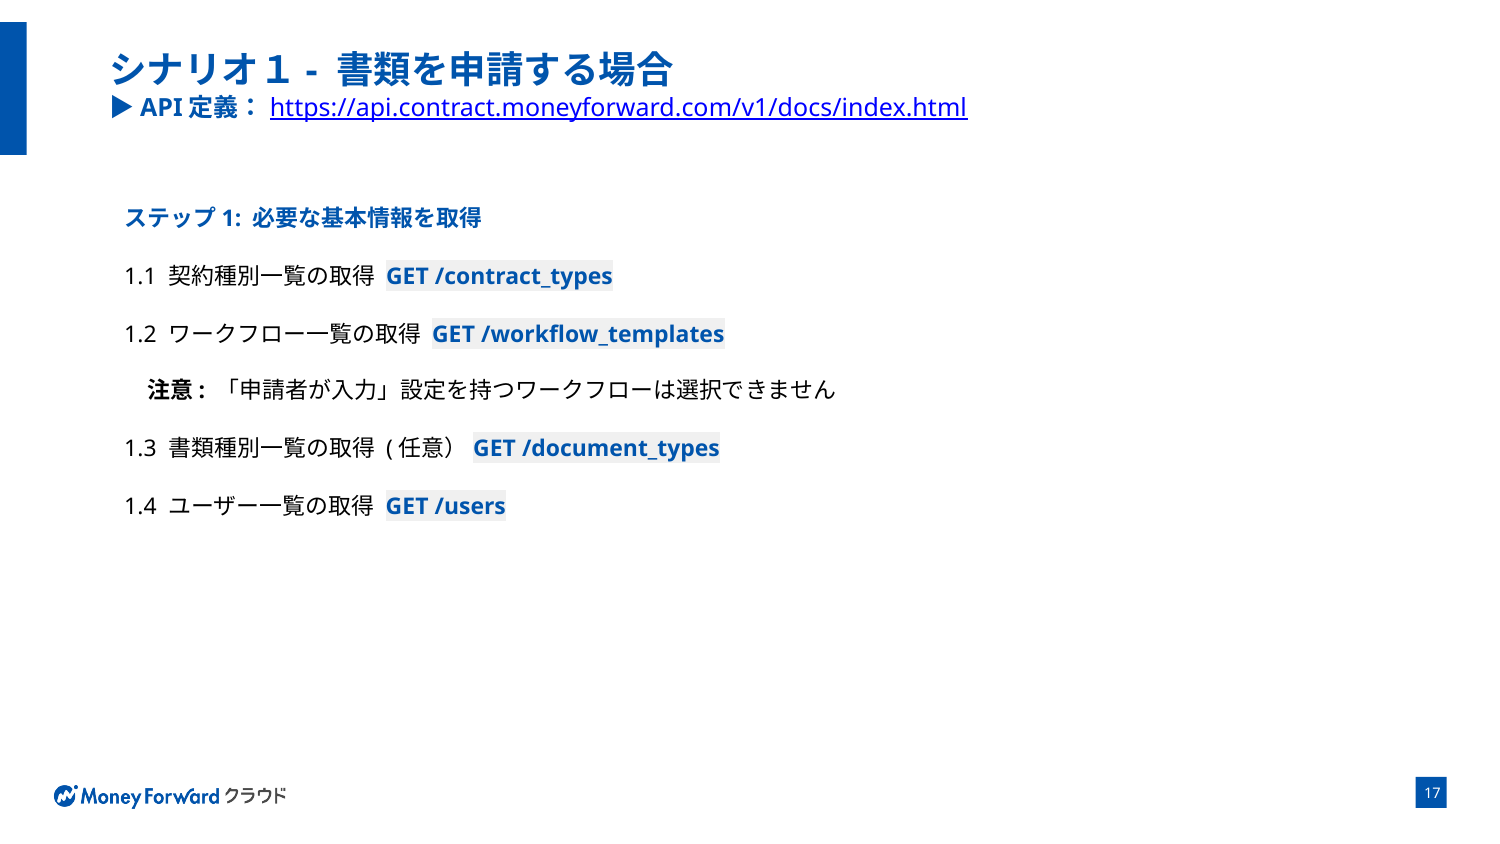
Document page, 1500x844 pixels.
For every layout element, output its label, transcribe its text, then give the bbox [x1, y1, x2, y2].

text_box ステップ1: 必要な基本情報を取得 1.1 契約種別一覧の取得 GET /contract_types 1.2 ワークフロー一覧の取得 GET /workflow_templates 注意: 「申請者が入力」設定を持つワークフローは選択できません 1.3 書類種別一覧の取得 (任意）GET /document_types 1.4 ユーザー一覧の取得 GET /users [109, 183, 1317, 591]
title シナリオ１- 書類を申請する場合 ▶API定義：https://api.contract.moneyforward.com/v1/docs/index.html [109, 51, 1391, 120]
slide_number ‹#› [1402, 769, 1463, 808]
picture [46, 777, 293, 817]
